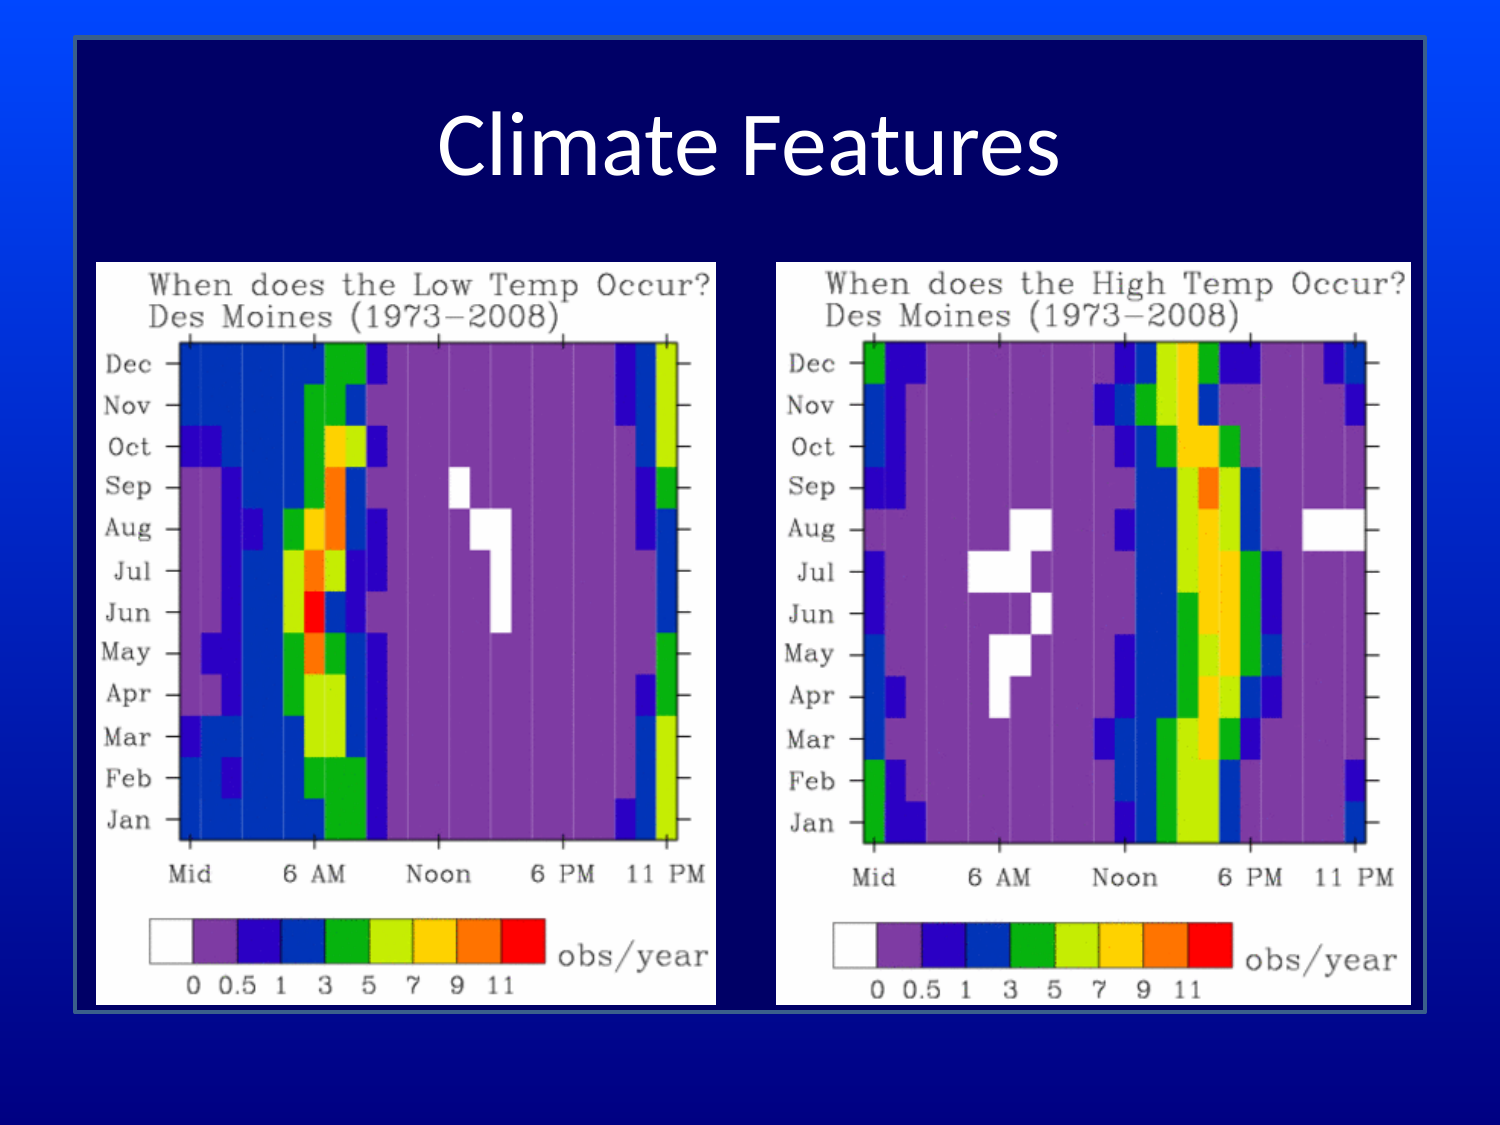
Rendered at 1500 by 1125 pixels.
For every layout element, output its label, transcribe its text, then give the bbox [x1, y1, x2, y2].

title Climate Features [75, 45, 1425, 233]
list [96, 262, 717, 1006]
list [776, 262, 1411, 1006]
